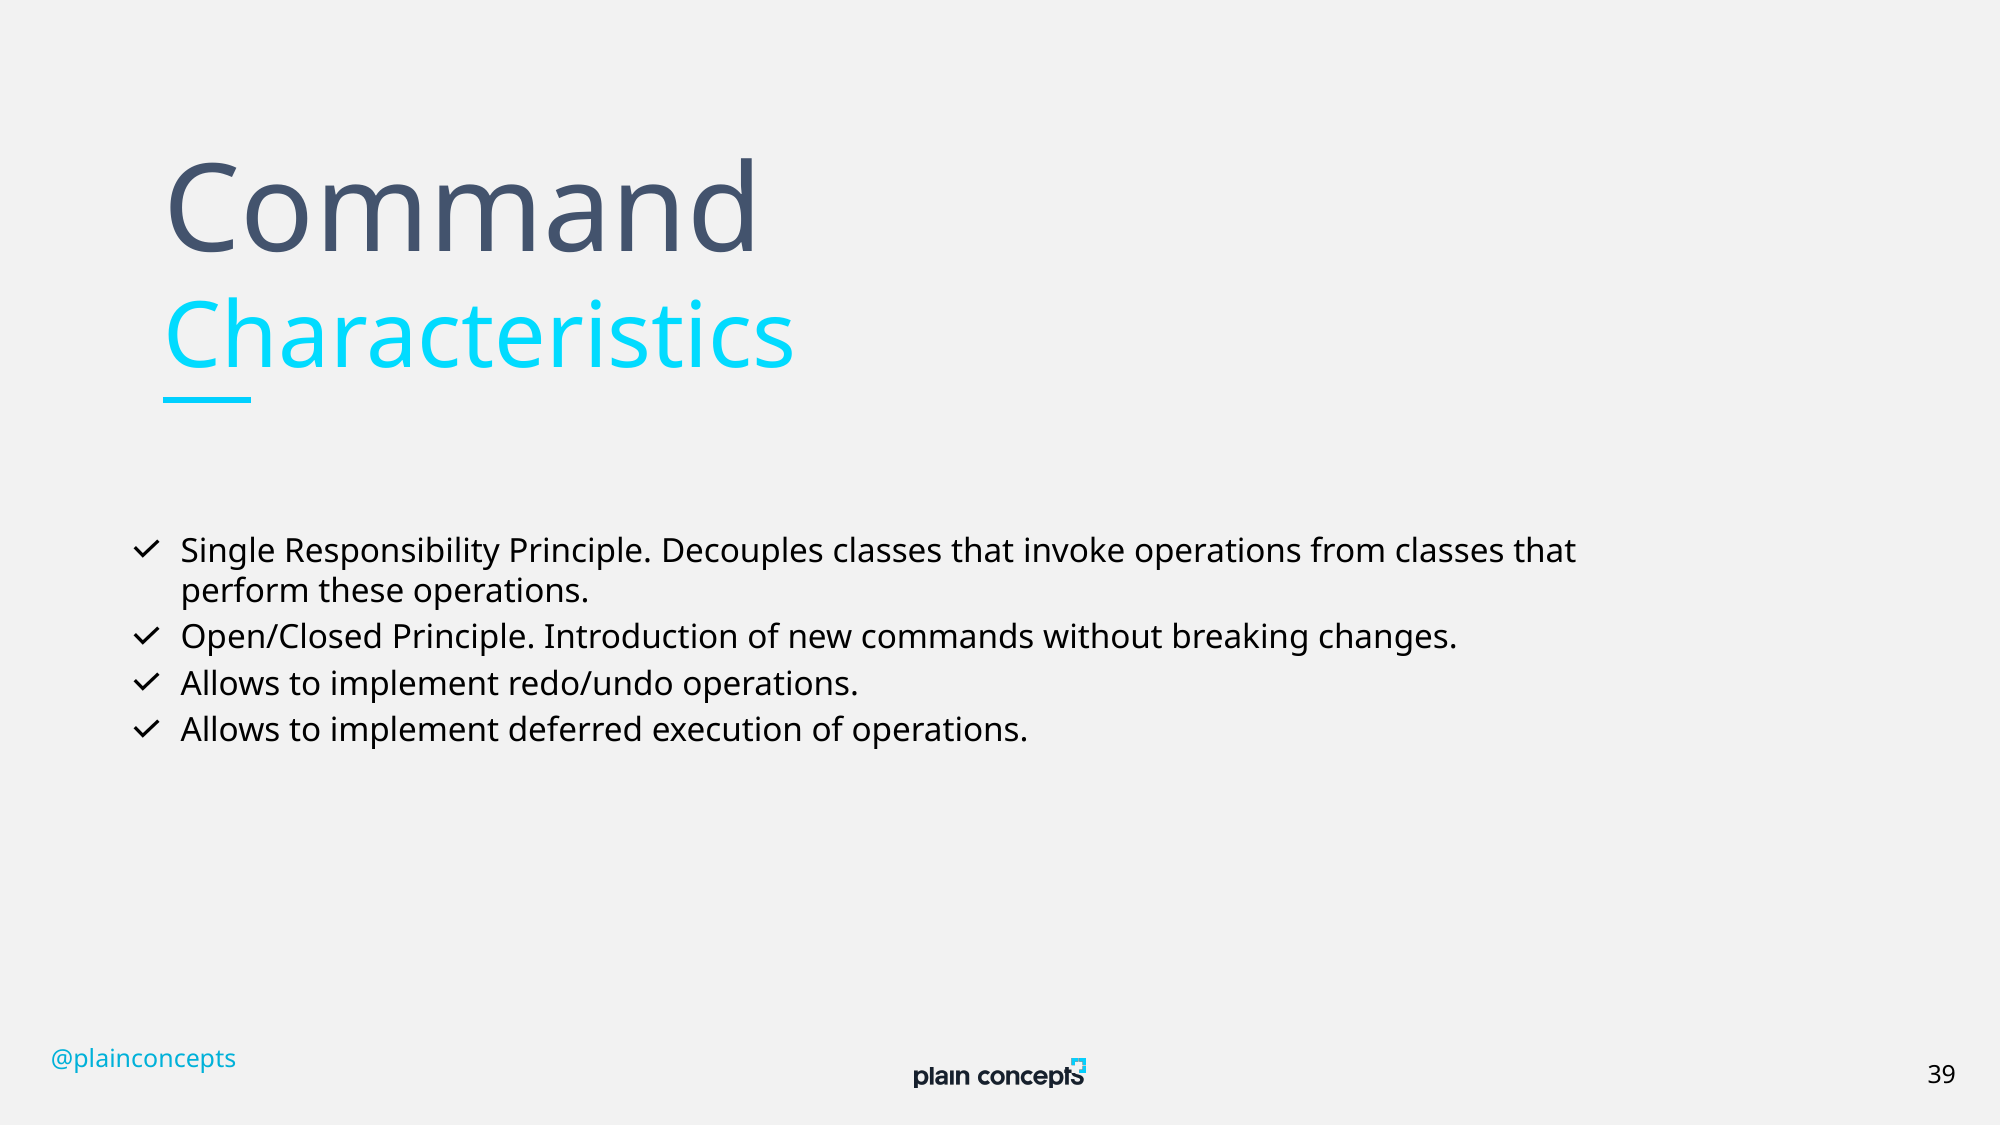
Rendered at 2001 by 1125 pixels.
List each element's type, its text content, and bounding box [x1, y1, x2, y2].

picture [133, 622, 160, 649]
picture [133, 668, 160, 695]
slide_number 39 [1844, 1045, 1971, 1106]
picture [133, 715, 160, 742]
title Command Characteristics [149, 121, 1342, 441]
list Single Responsibility Principle. Decouples classes that invoke operations from classes that perform these operations. Open/Closed Principle. Introduction of new commands without breaking changes. Allows to implement redo/undo operations. Allows to implement deferred execution of operations. [118, 521, 1703, 1046]
picture [914, 1058, 1086, 1088]
footer @plainconcepts [35, 1042, 342, 1103]
picture [133, 535, 160, 562]
